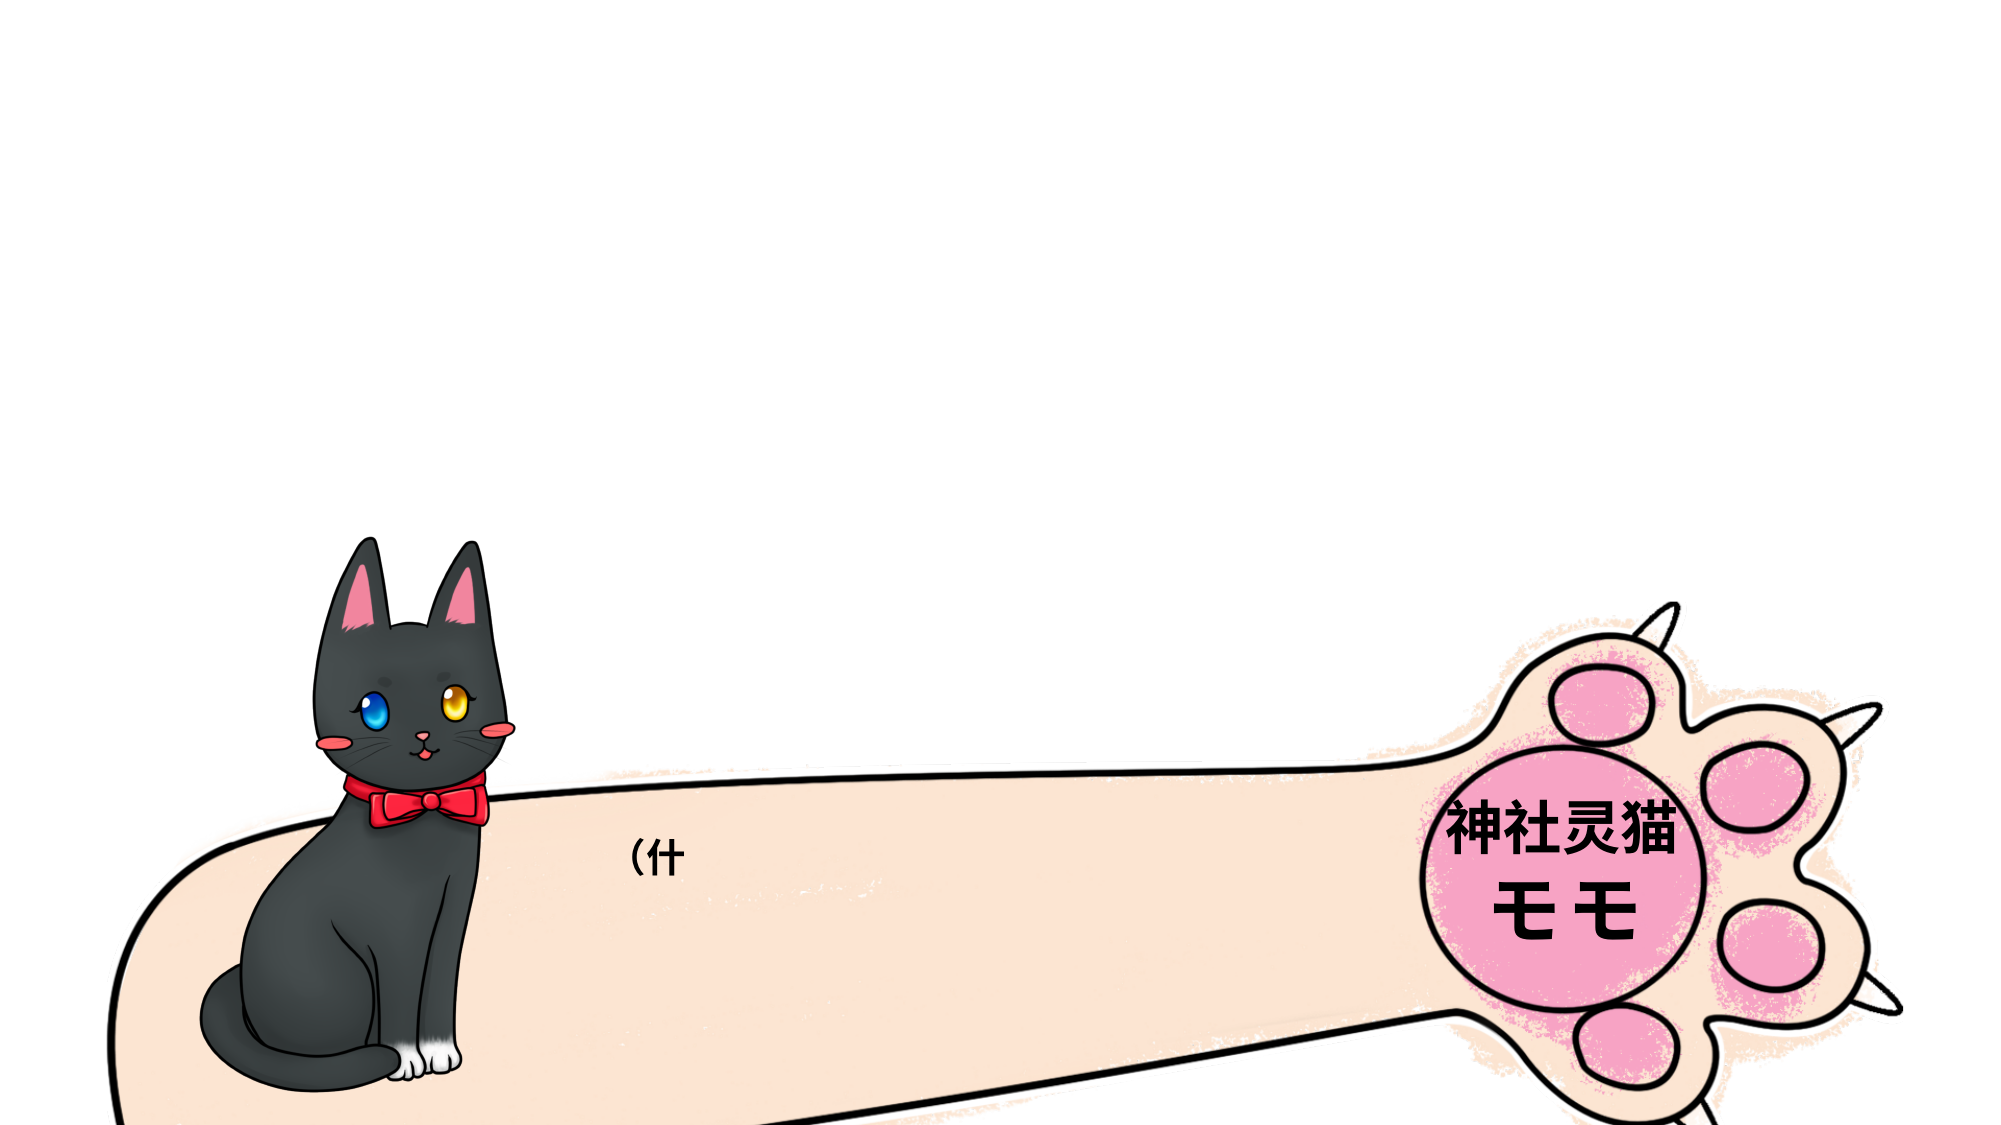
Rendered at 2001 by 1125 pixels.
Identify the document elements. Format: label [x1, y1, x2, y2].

text_box [0, 520, 2000, 1125]
